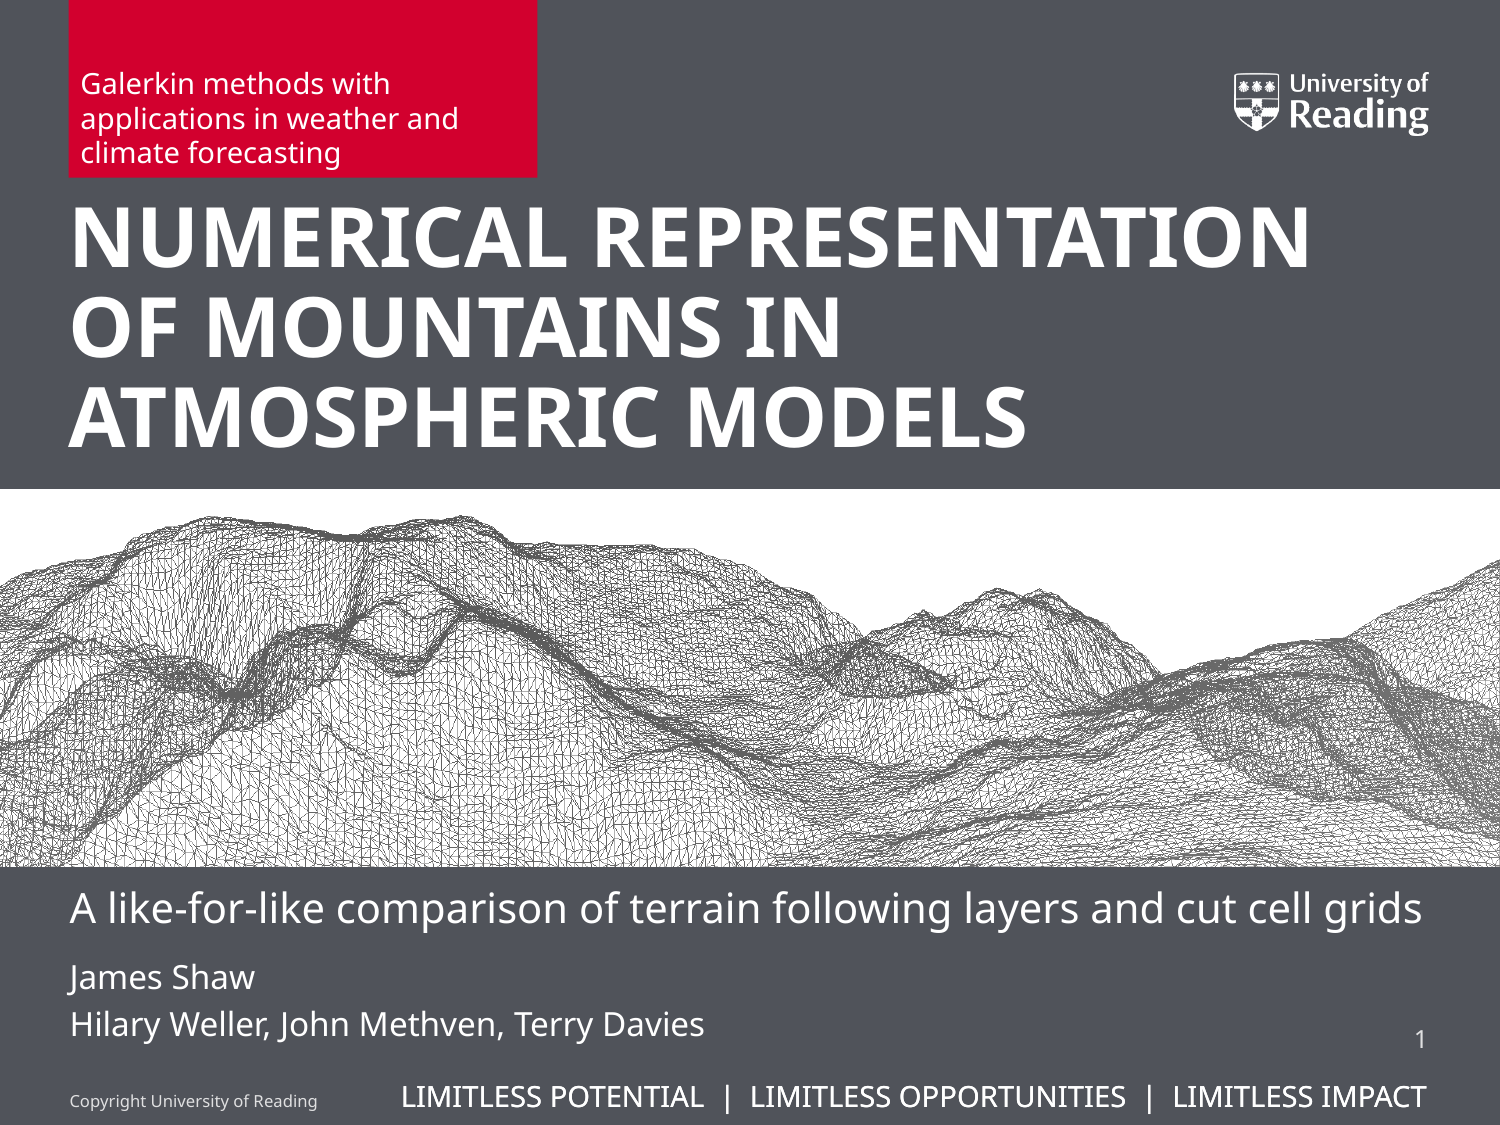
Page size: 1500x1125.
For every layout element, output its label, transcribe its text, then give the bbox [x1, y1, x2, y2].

slide_number 1 [1316, 1023, 1428, 1065]
picture [1234, 72, 1429, 136]
list Galerkin methods with applications in weather and climate forecasting [68, 0, 538, 178]
title Numerical representation of mountains in atmospheric models [68, 314, 1427, 466]
subtitle A like-for-like comparison of terrain following layers and cut cell grids James Shaw Hilary Weller, John Methven, Terry Davies [69, 881, 1428, 1059]
picture [0, 491, 1500, 867]
